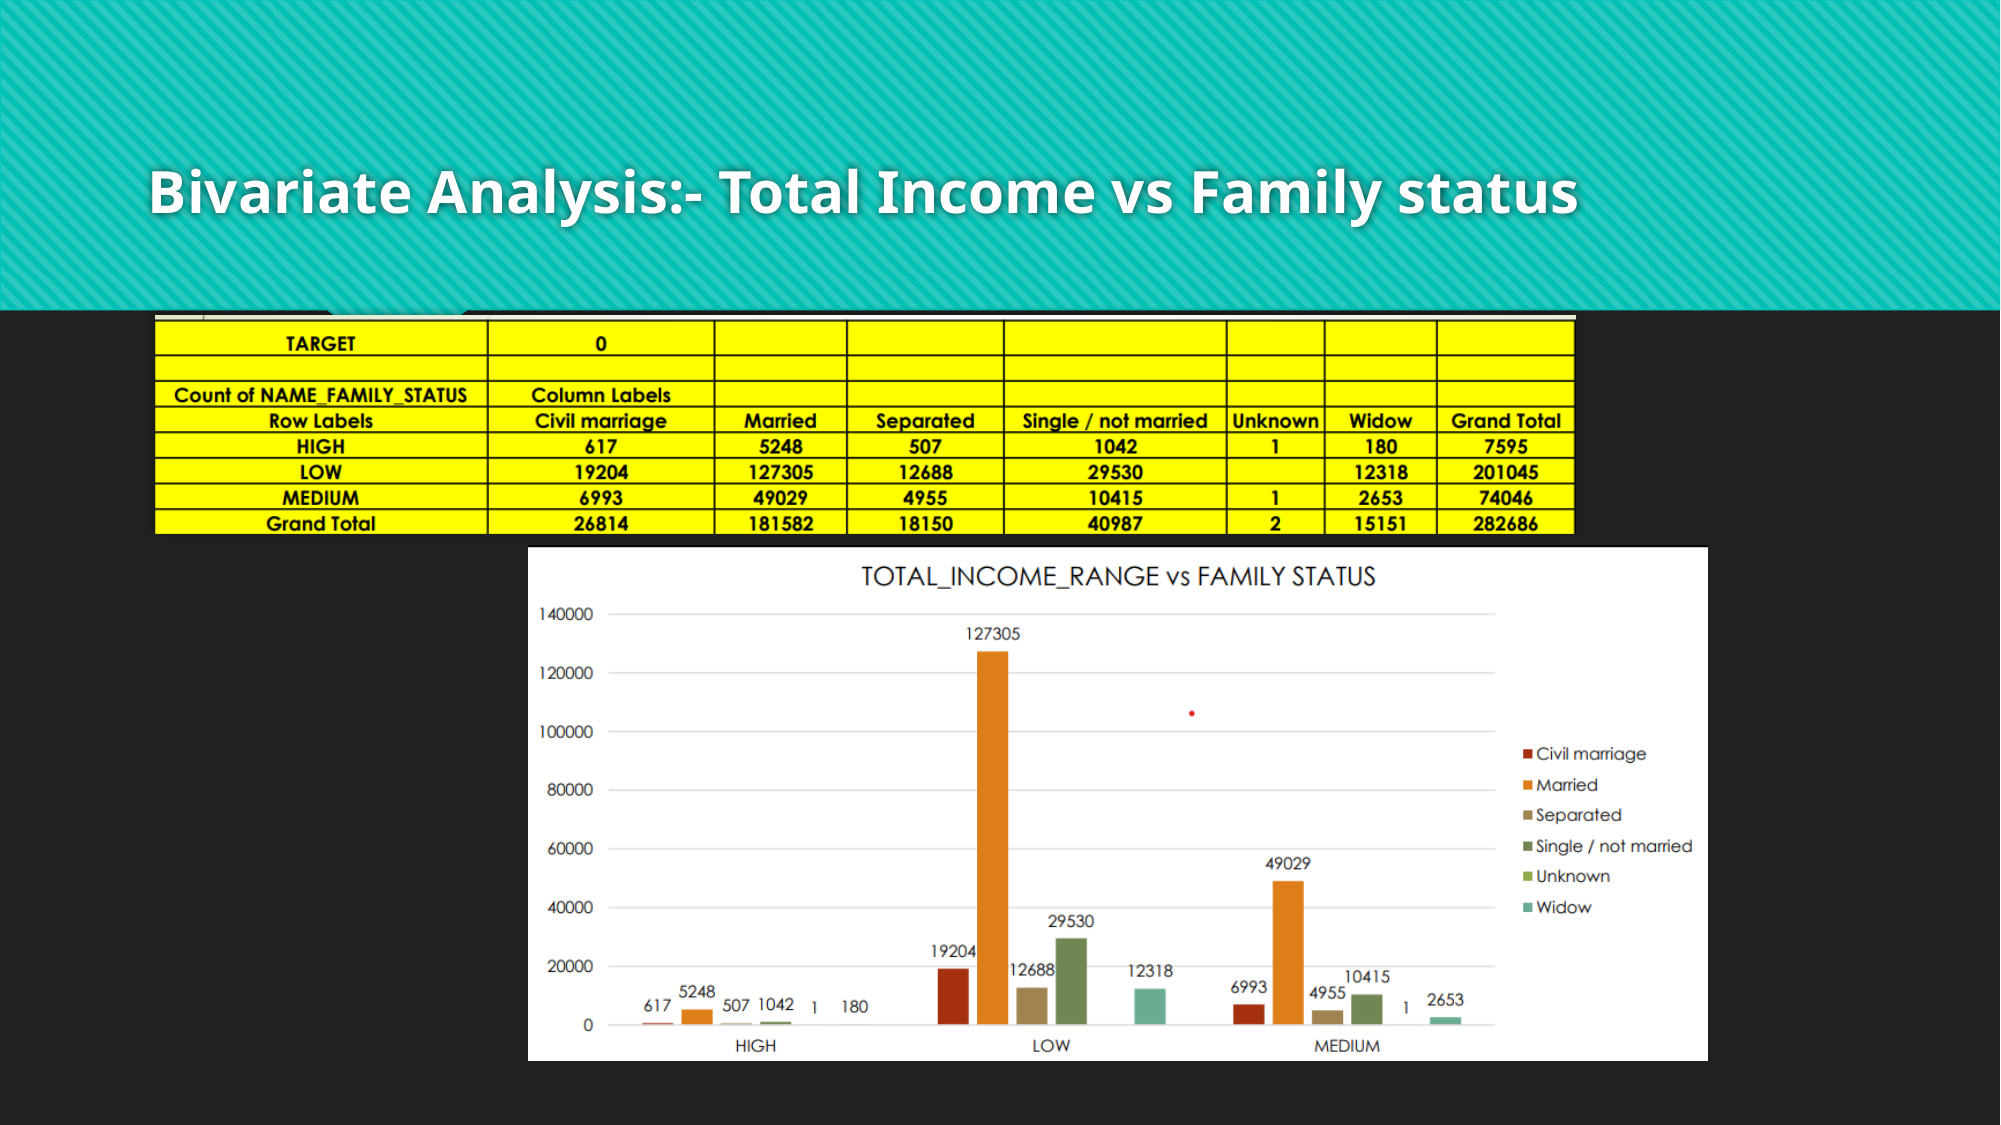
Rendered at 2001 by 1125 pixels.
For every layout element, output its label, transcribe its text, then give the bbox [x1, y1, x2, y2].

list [154, 314, 1576, 534]
title Bivariate Analysis:- Total Income vs Family status [132, 73, 1868, 233]
picture [528, 544, 1708, 1061]
